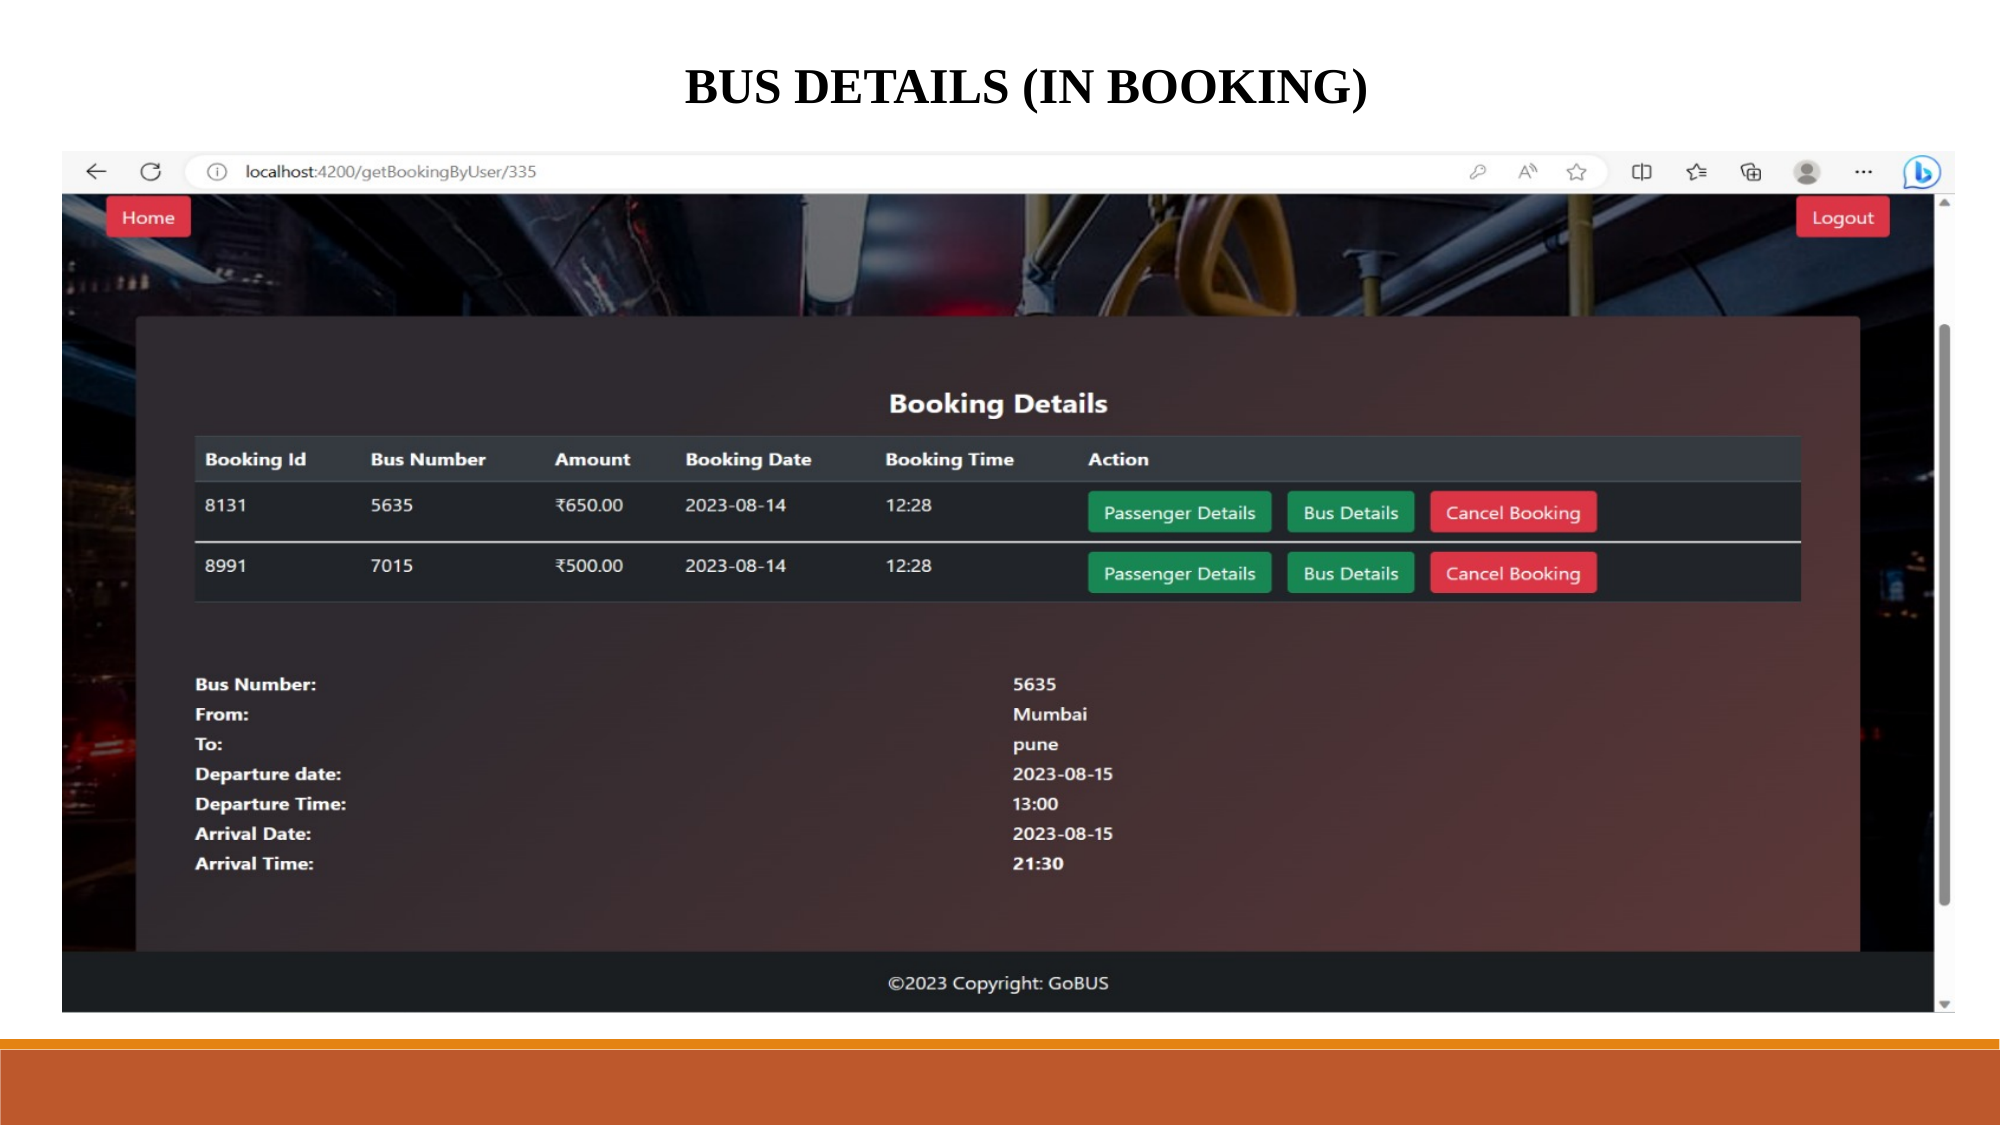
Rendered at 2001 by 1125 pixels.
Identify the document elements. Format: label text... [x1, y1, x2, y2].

picture [62, 150, 1955, 1013]
text_box BUS DETAILS (IN BOOKING) [314, 46, 1739, 122]
